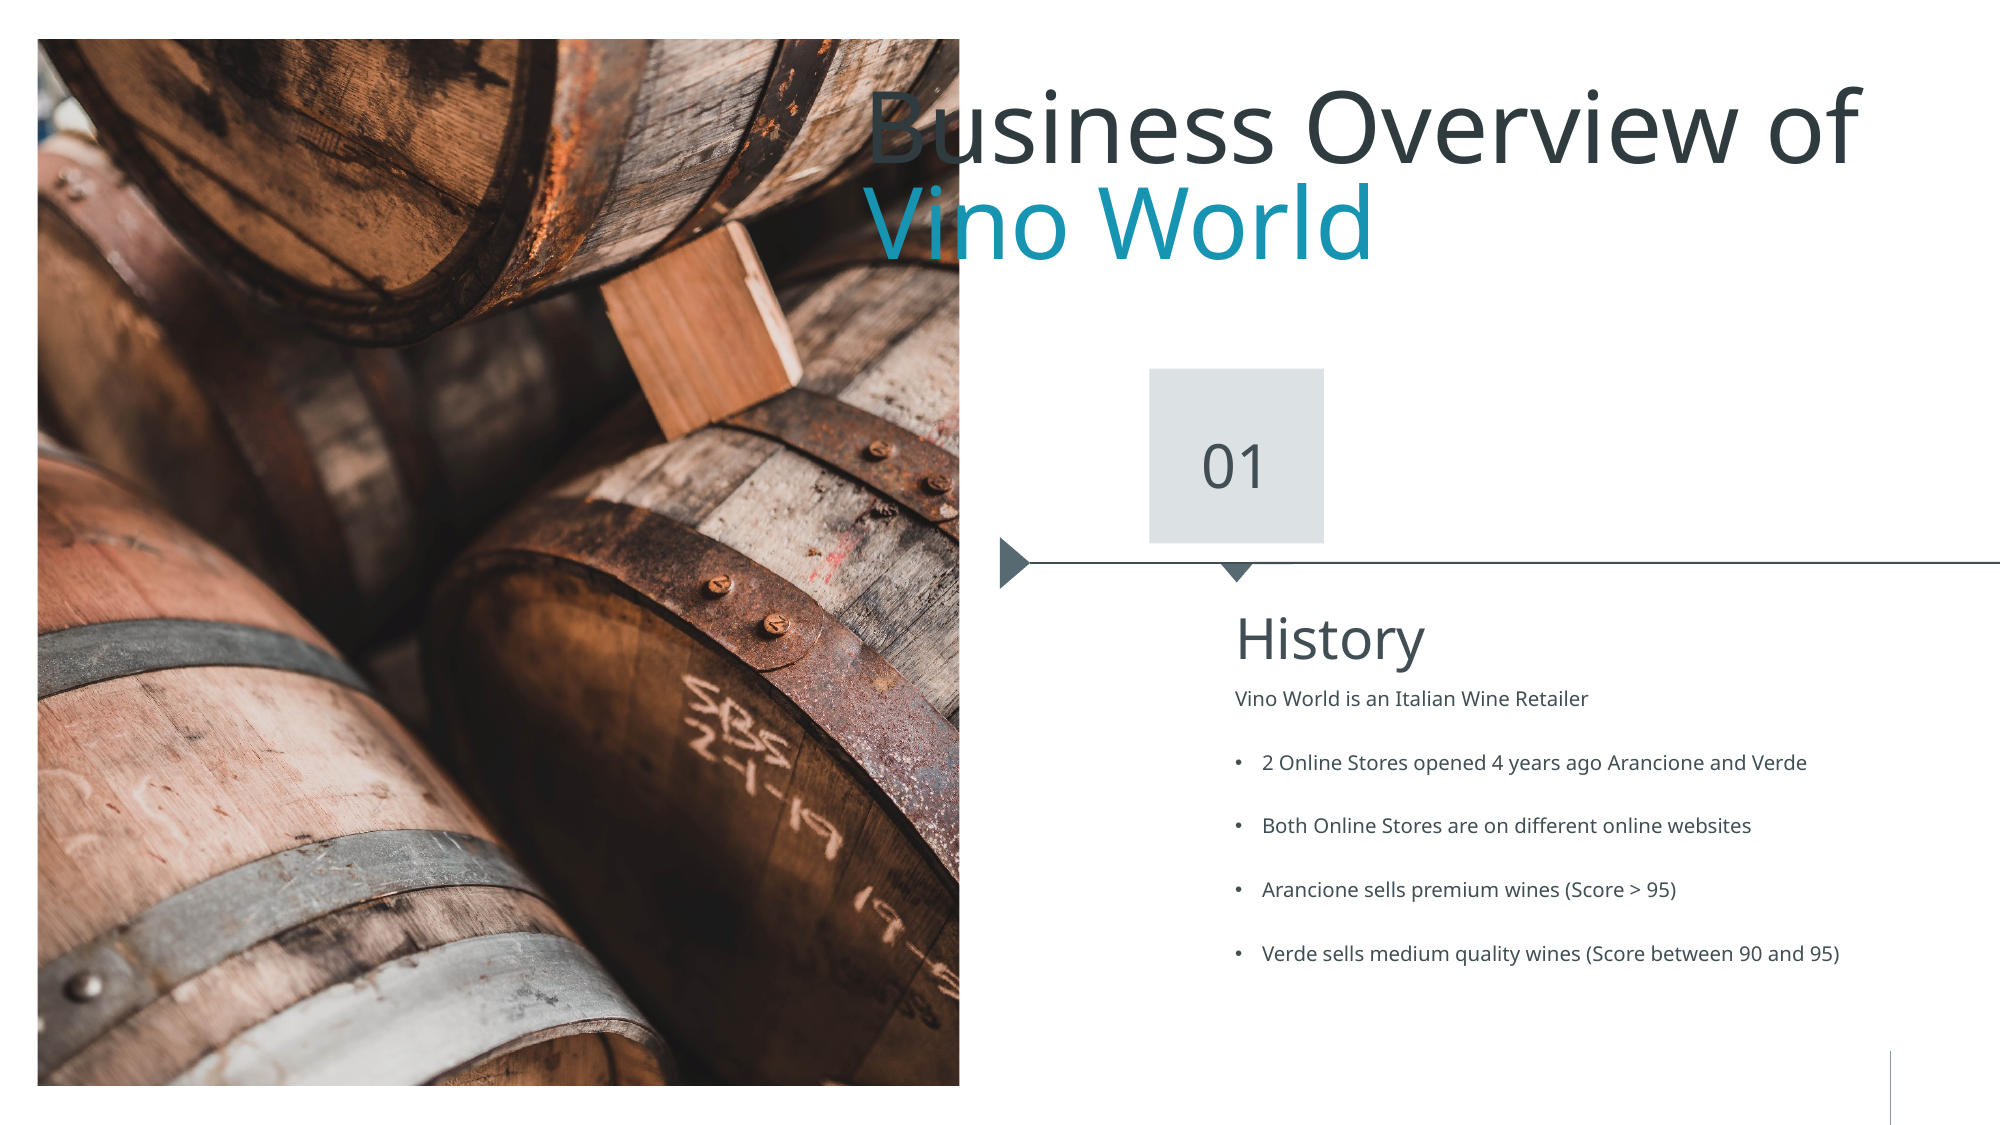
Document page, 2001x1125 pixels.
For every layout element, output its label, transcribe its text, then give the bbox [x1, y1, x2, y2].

list 01 [1185, 411, 1289, 517]
title Business Overview of Vino World [960, 79, 1891, 353]
list Vino World is an Italian Wine Retailer 2 Online Stores opened 4 years ago Arancione and Verde Both Online Stores are on different online websites Arancione sells premium wines (Score > 95) Verde sells medium quality wines (Score between 90 and 95) [1219, 671, 1864, 1007]
picture [37, 38, 960, 1086]
list History [1219, 595, 1705, 679]
